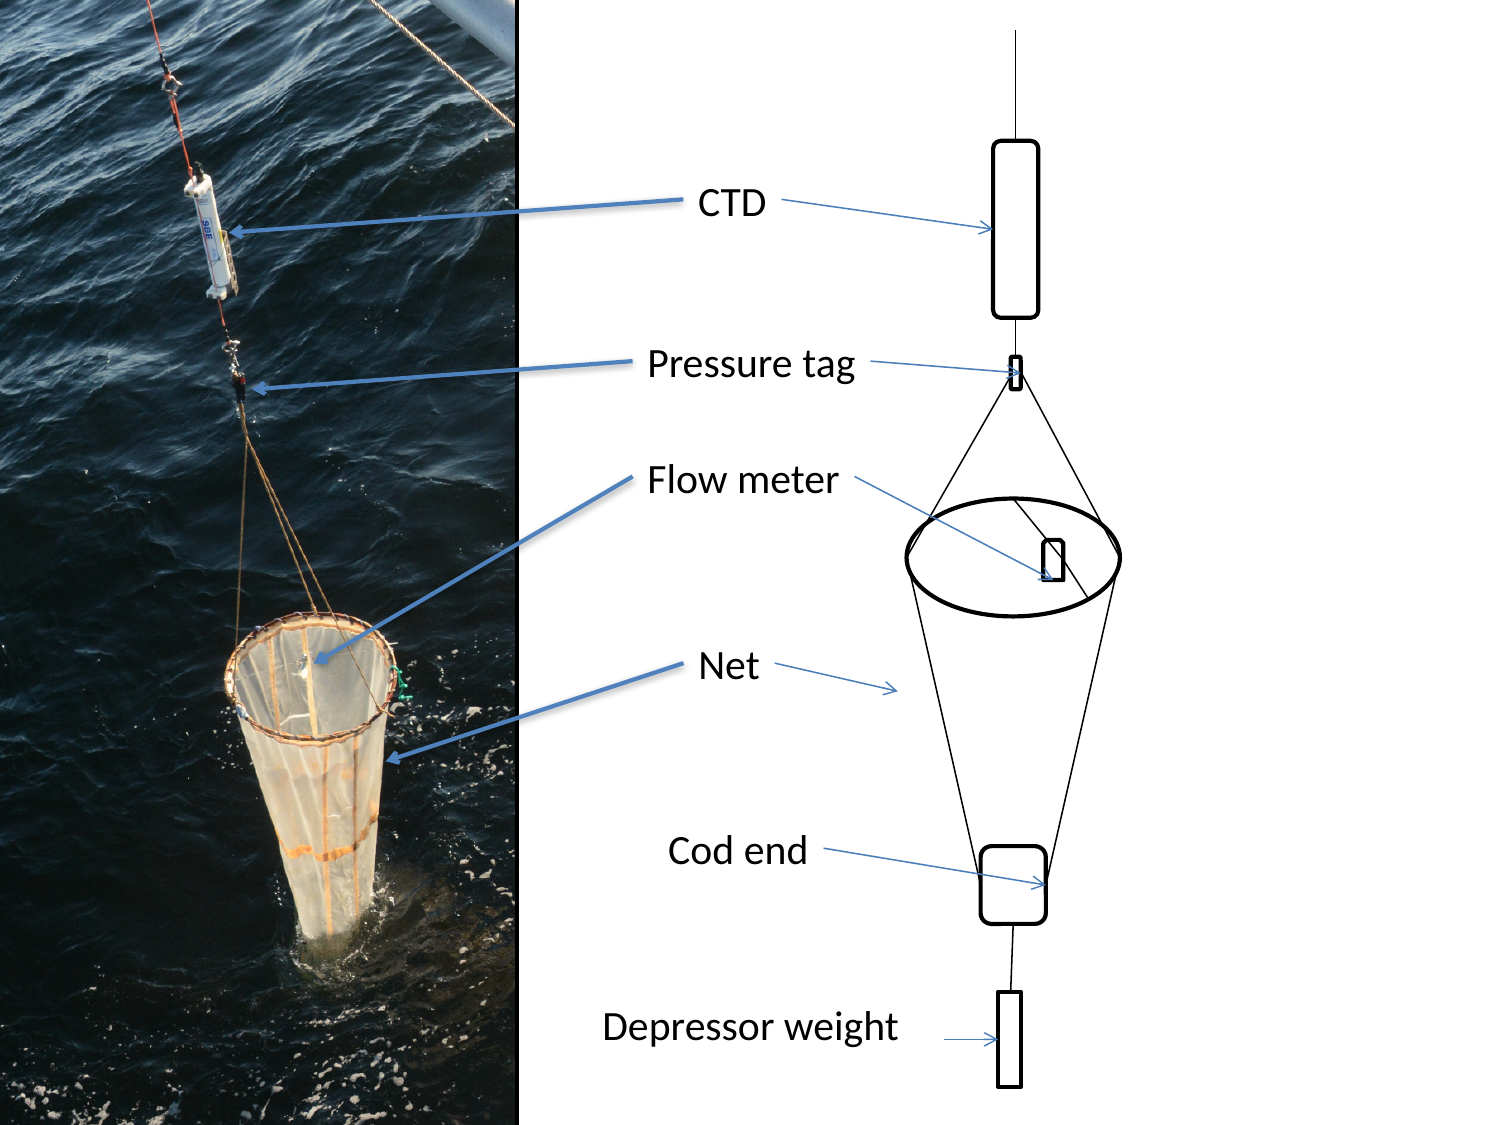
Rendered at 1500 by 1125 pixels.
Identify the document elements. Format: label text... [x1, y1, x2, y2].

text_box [1045, 557, 1121, 886]
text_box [1049, 498, 1054, 540]
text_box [1053, 539, 1089, 600]
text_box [872, 361, 1021, 374]
text_box [996, 990, 1023, 1089]
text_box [906, 570, 981, 847]
text_box CTD [683, 167, 782, 232]
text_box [824, 848, 1047, 886]
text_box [1010, 923, 1014, 992]
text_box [251, 361, 631, 390]
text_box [313, 476, 631, 664]
text_box Flow meter [825, 444, 855, 509]
text_box Depressor weight [587, 991, 924, 1057]
text_box [990, 138, 1041, 320]
text_box Cod end [653, 825, 824, 881]
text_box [906, 382, 1014, 475]
text_box Pressure tag [825, 328, 871, 394]
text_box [825, 663, 899, 692]
text_box [978, 895, 1048, 927]
picture [0, 0, 821, 1125]
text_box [1020, 371, 1121, 556]
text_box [385, 663, 684, 762]
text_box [856, 476, 1044, 561]
text_box [985, 570, 1040, 619]
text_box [228, 199, 684, 233]
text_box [781, 199, 994, 230]
